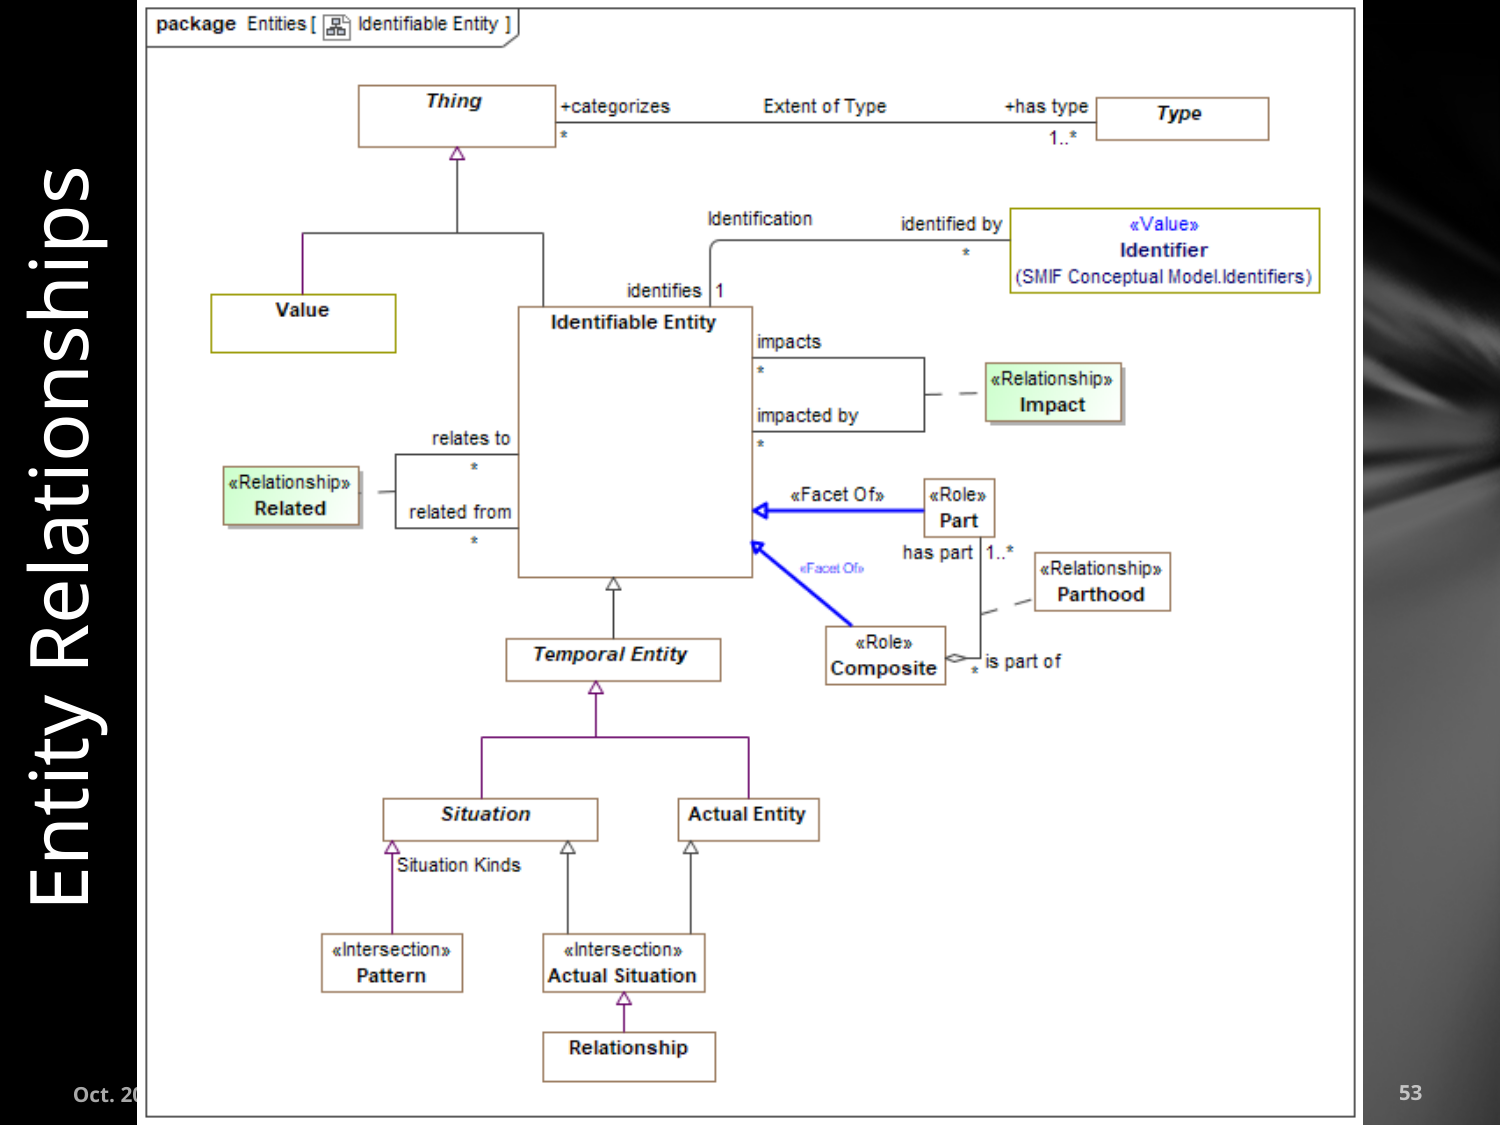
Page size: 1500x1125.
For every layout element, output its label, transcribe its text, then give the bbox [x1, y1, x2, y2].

slide_number 53 [1367, 1073, 1438, 1115]
title Entity Relationships [0, 3, 113, 1074]
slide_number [57, 1073, 131, 1115]
picture [137, 0, 1363, 1125]
